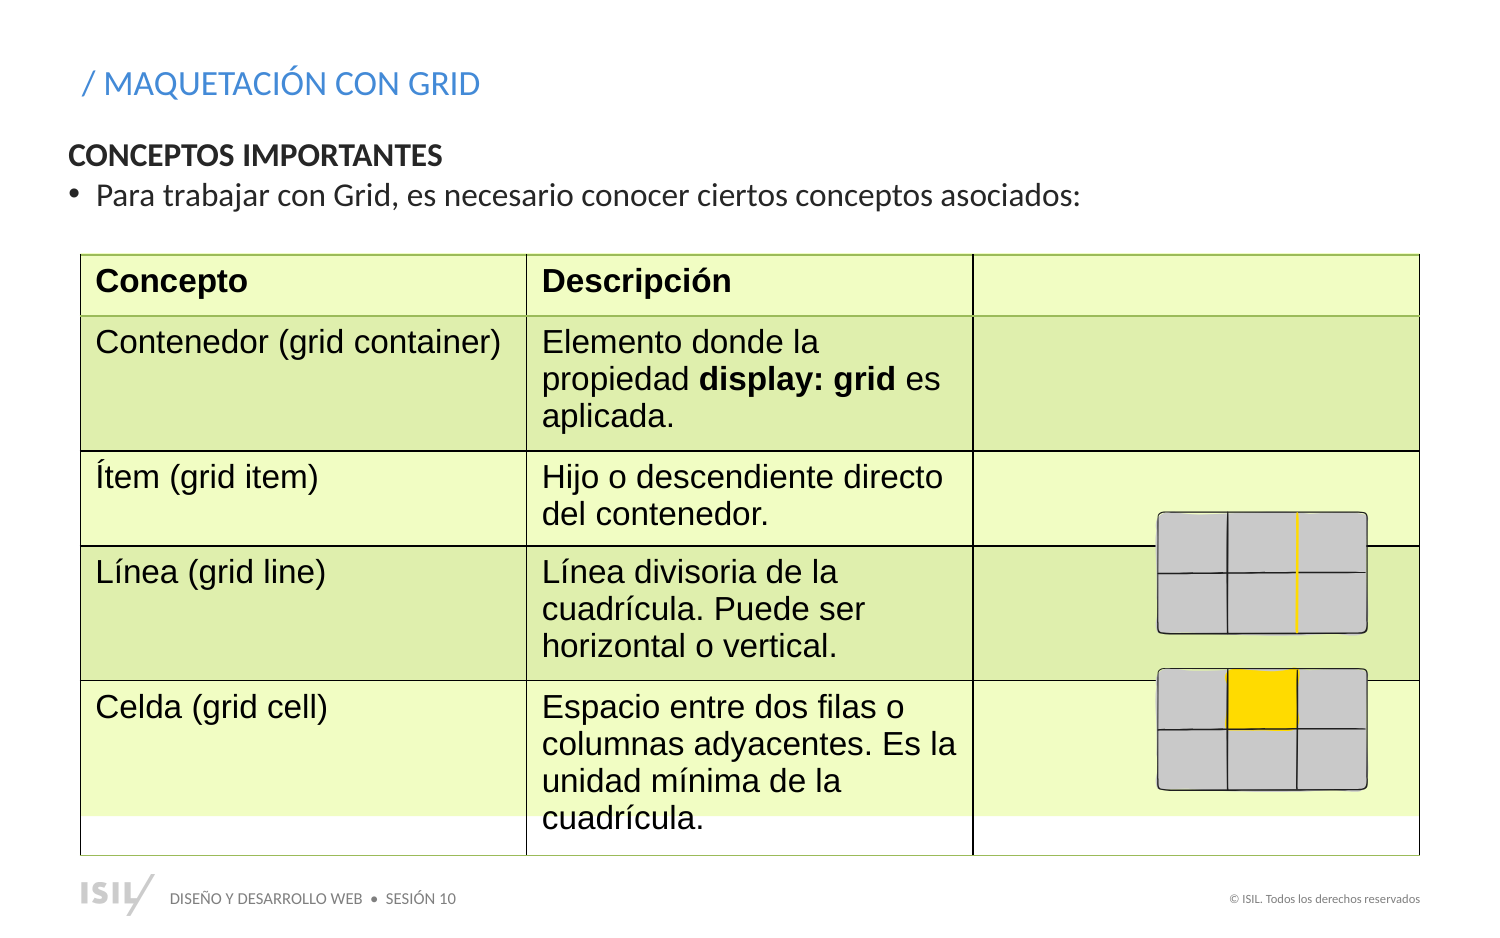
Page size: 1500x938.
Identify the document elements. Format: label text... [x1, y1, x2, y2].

table_header Concepto [81, 256, 526, 315]
table_cell Línea (grid line) [81, 547, 526, 680]
table_cell Línea divisoria de la cuadrícula. Puede ser horizontal o vertical. [527, 547, 972, 680]
table_cell Celda (grid cell) [81, 681, 526, 855]
table_cell Elemento donde la propiedad display: grid es aplicada. [527, 317, 972, 450]
table_cell Contenedor (grid container) [81, 317, 526, 450]
table_header Descripción [527, 256, 972, 315]
table_cell Ítem (grid item) [81, 452, 526, 545]
text_box / MAQUETACIÓN CON GRID [66, 52, 1249, 111]
table_cell Hijo o descendiente directo del contenedor. [527, 452, 972, 545]
table_cell [974, 547, 1152, 680]
table_cell [1370, 547, 1419, 680]
table_cell Espacio entre dos filas o columnas adyacentes. Es la unidad mínima de la cuadrícula. [527, 681, 972, 855]
table_cell [974, 452, 1419, 545]
picture [1153, 499, 1370, 646]
table_header [974, 256, 1419, 315]
table_cell [974, 317, 1419, 450]
text_box CONCEPTOS IMPORTANTES Para trabajar con Grid, es necesario conocer ciertos conceptos asociados: [66, 133, 1230, 214]
picture [1153, 655, 1370, 802]
table_cell [974, 681, 1419, 855]
